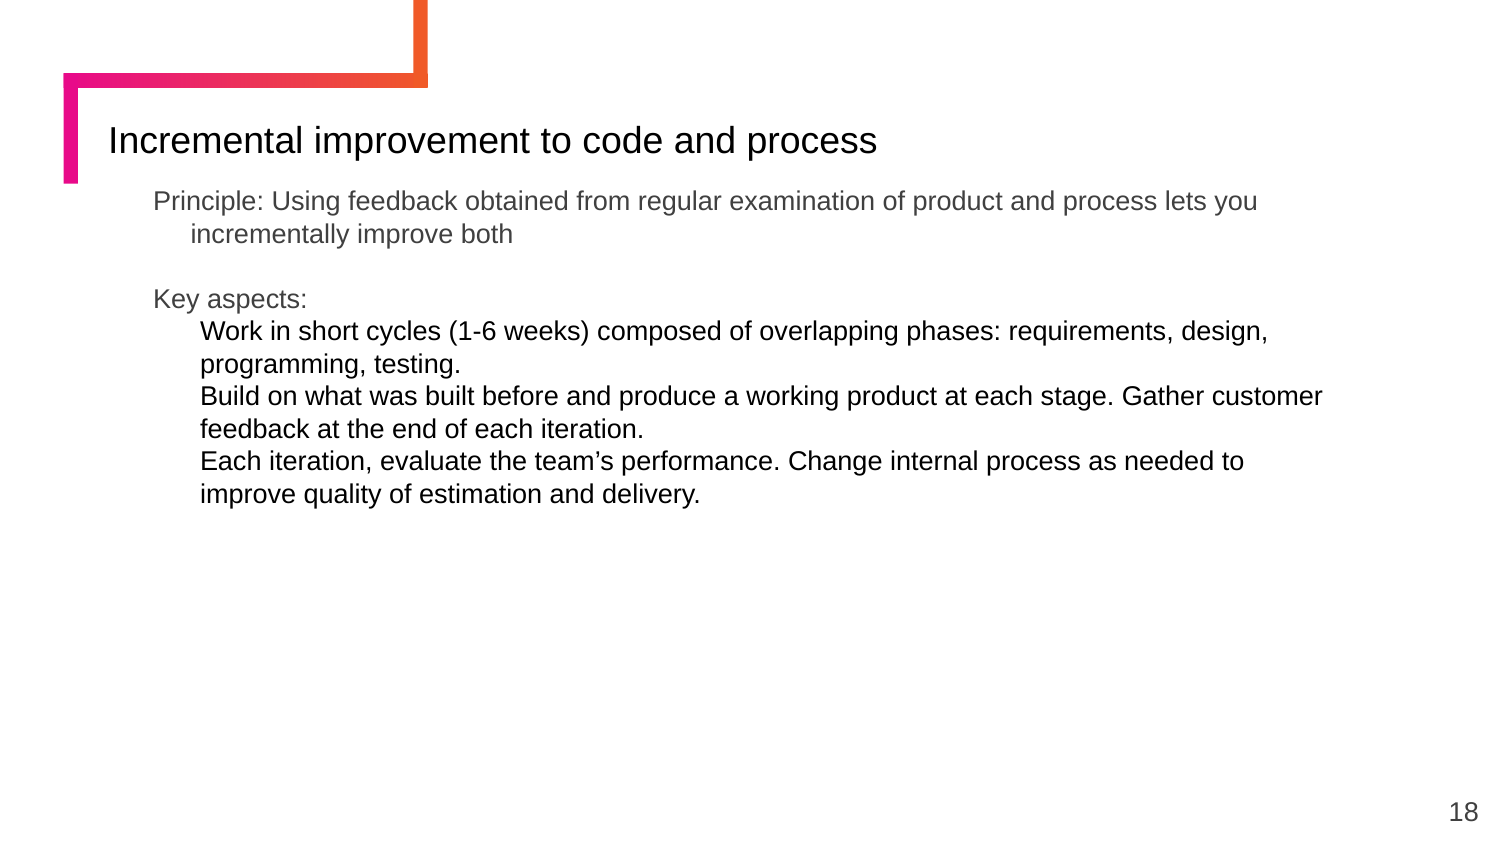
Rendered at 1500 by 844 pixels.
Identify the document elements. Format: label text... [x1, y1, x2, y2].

subtitle Principle: Using feedback obtained from regular examination of product and process lets you incrementally improve both Key aspects: Work in short cycles (1-6 weeks) composed of overlapping phases: requirements, design, programming, testing. Build on what was built before and produce a working product at each stage. Gather customer feedback at the end of each iteration. Each iteration, evaluate the team’s performance. Change internal process as needed to improve quality of estimation and delivery. [100, 168, 1352, 690]
title Incremental improvement to code and process [100, 117, 1455, 169]
slide_number 18 [1403, 779, 1494, 844]
